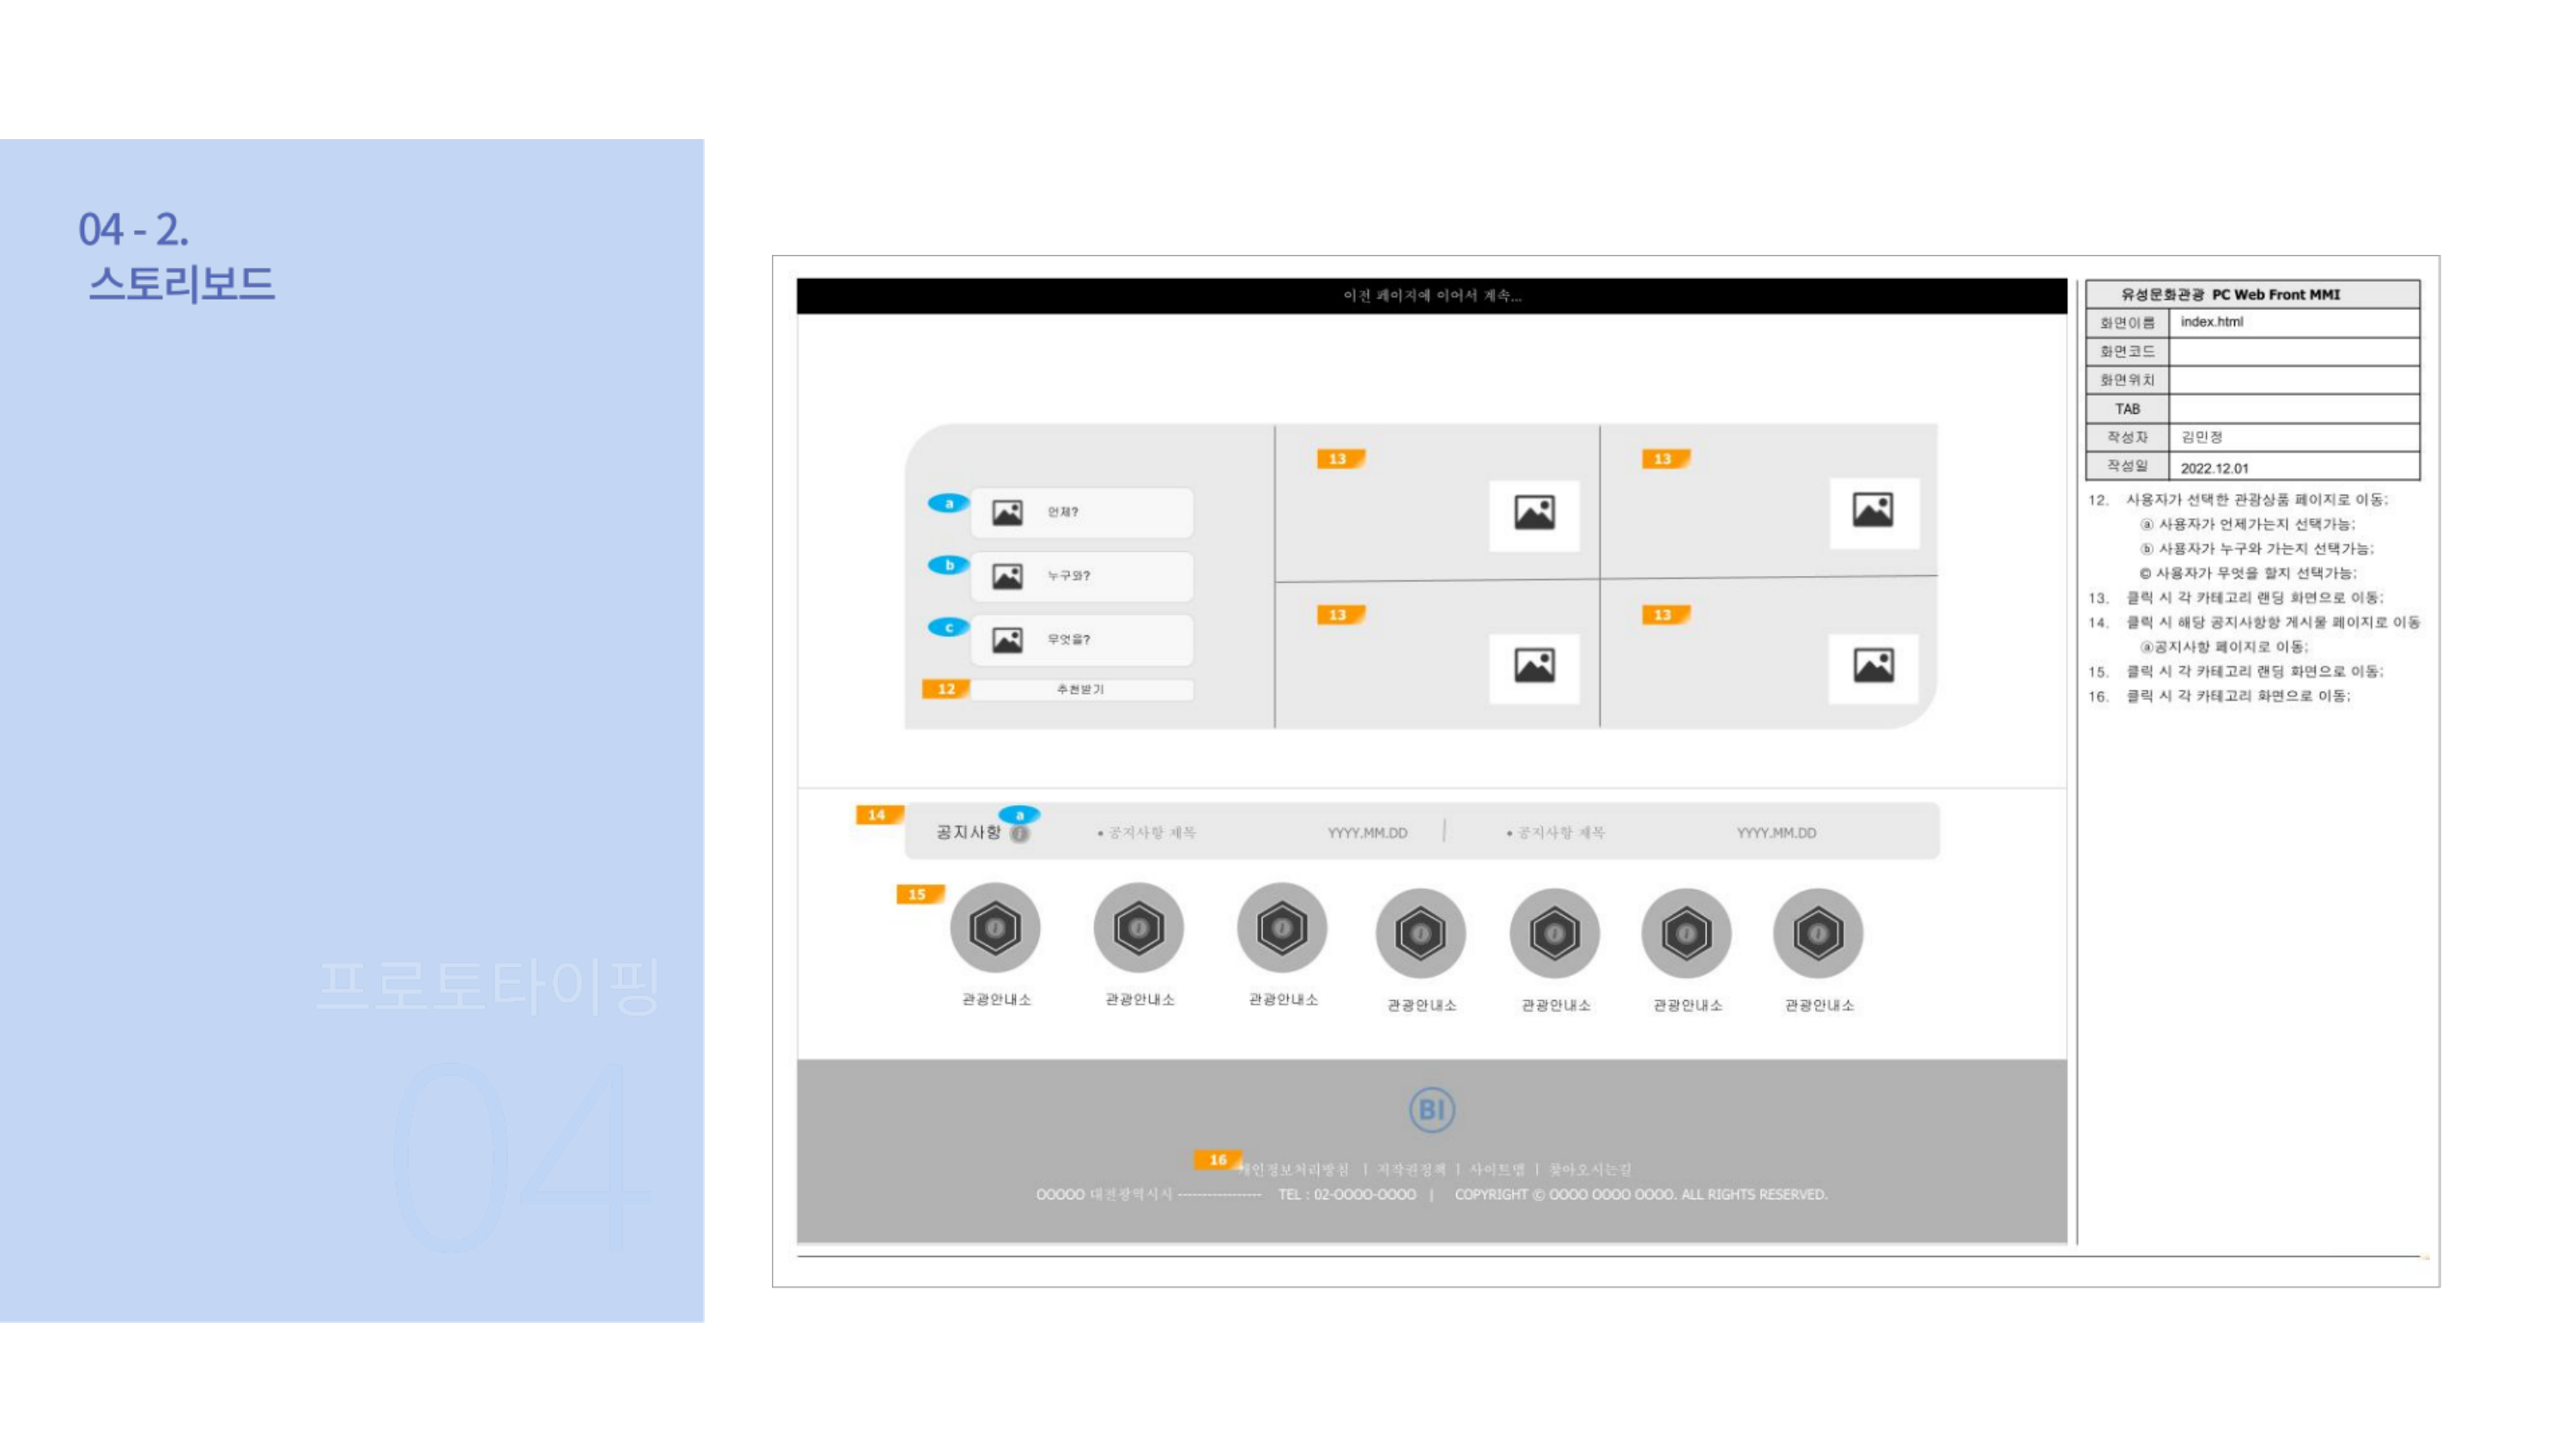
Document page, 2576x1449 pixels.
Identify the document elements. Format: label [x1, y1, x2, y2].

picture [71, 191, 295, 333]
text_box [772, 255, 2441, 1290]
text_box [0, 139, 706, 1323]
picture [304, 931, 766, 1369]
